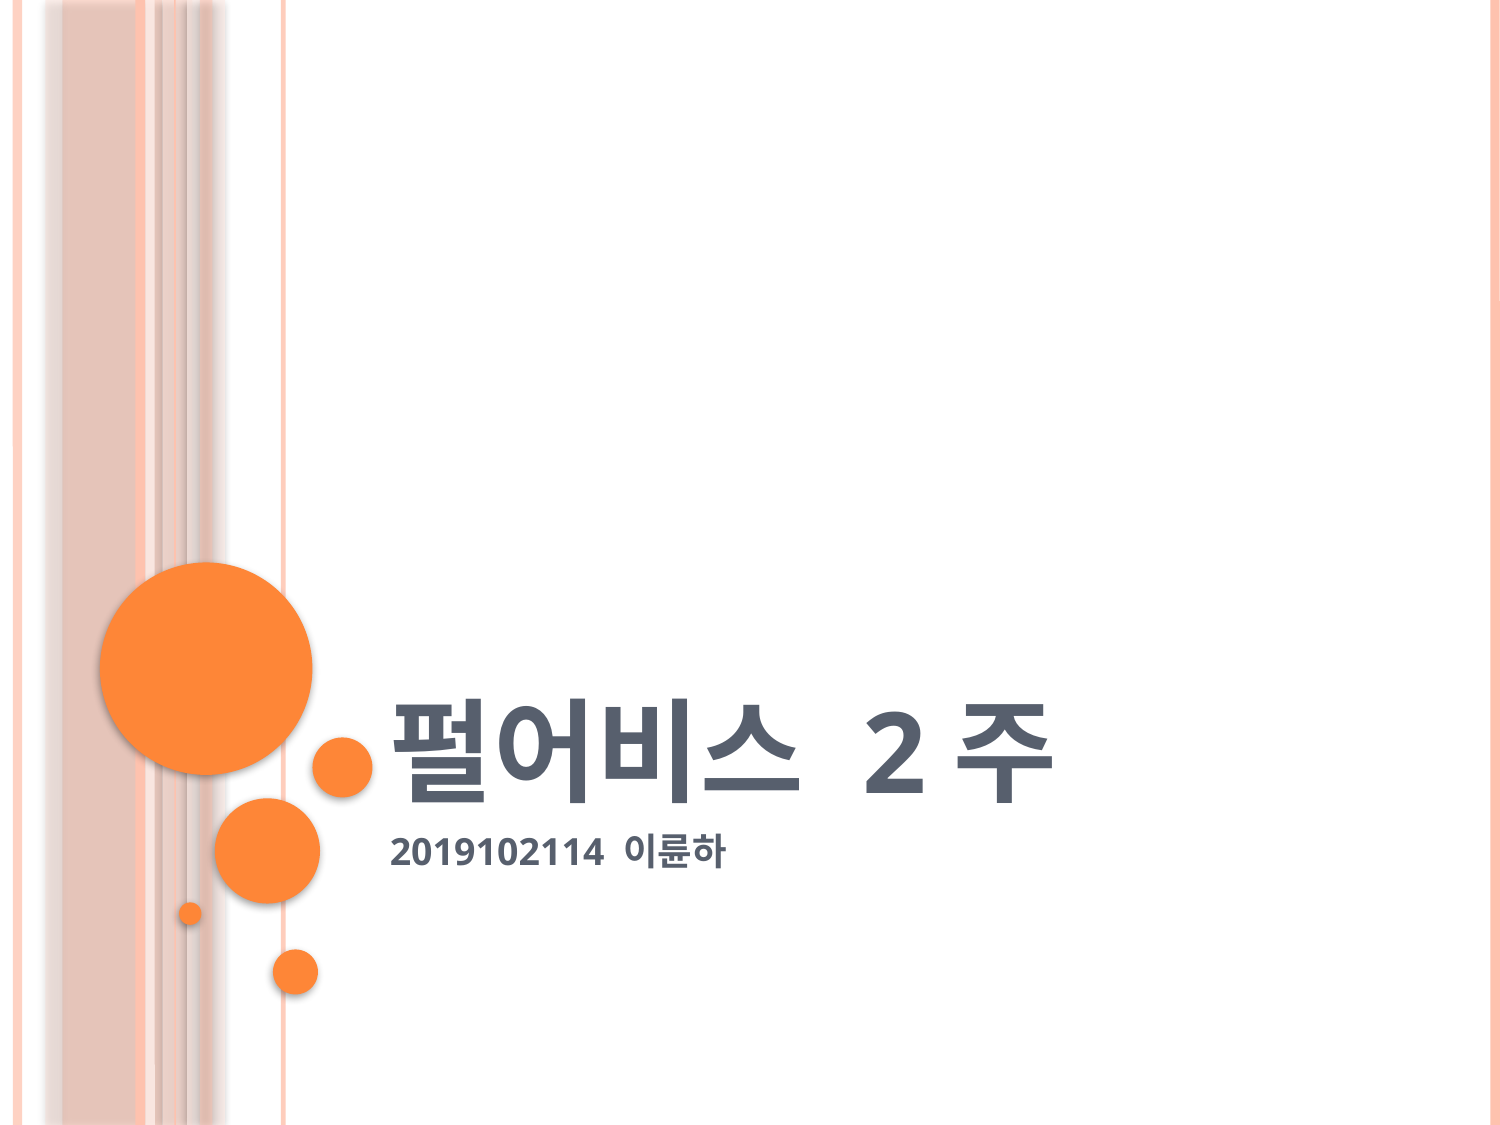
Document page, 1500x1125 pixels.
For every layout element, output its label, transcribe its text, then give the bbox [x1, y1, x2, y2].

title 펄어비스 2주 [375, 512, 1388, 820]
subtitle 2019102114 이륜하 [375, 820, 1388, 1046]
